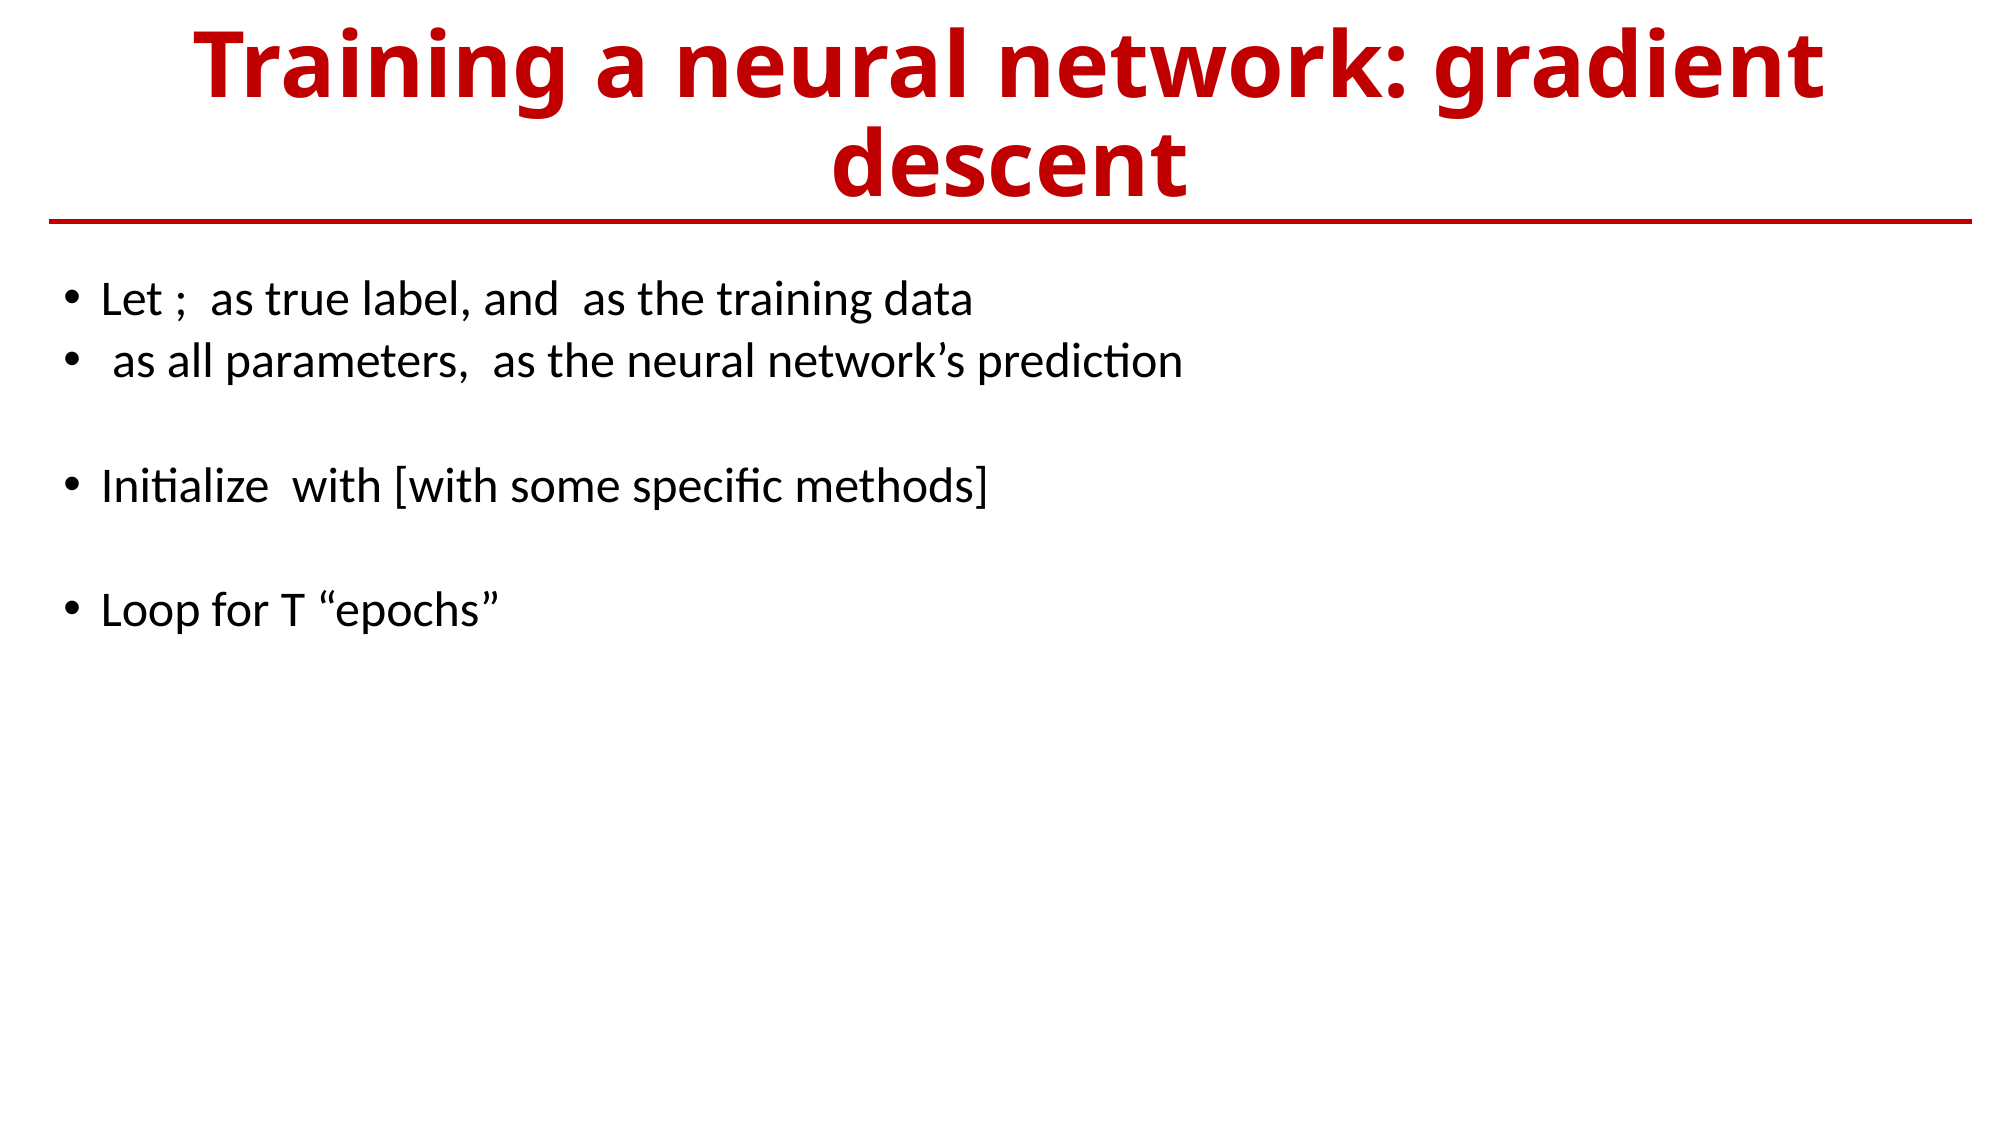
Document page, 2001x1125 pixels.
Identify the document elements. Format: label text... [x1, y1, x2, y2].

title Training a neural network: gradient descent [48, 41, 1972, 192]
